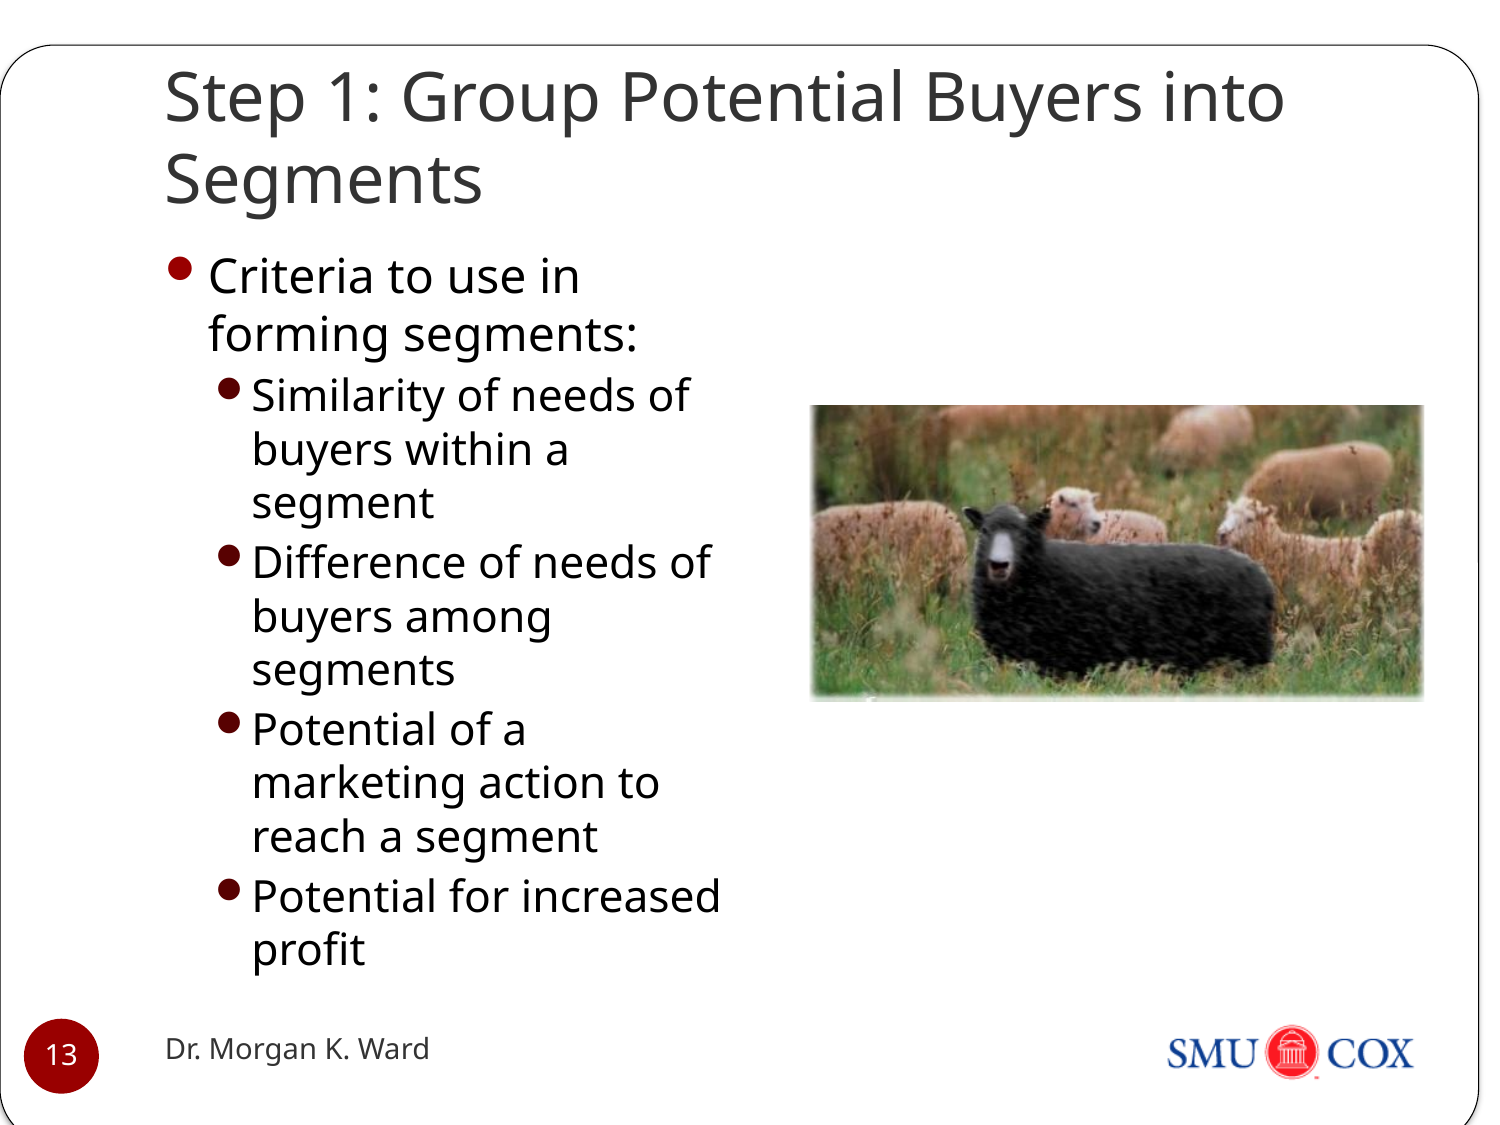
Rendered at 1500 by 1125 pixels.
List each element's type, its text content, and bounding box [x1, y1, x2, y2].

list Criteria to use in forming segments: Similarity of needs of buyers within a segment Difference of needs of buyers among segments Potential of a marketing action to reach a segment Potential for increased profit [150, 237, 765, 988]
footer Dr. Morgan K. Ward [150, 1012, 800, 1088]
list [809, 405, 1425, 885]
picture [1155, 1012, 1427, 1093]
title Step 1: Group Potential Buyers into Segments [150, 45, 1425, 233]
slide_number 13 [23, 1018, 99, 1094]
